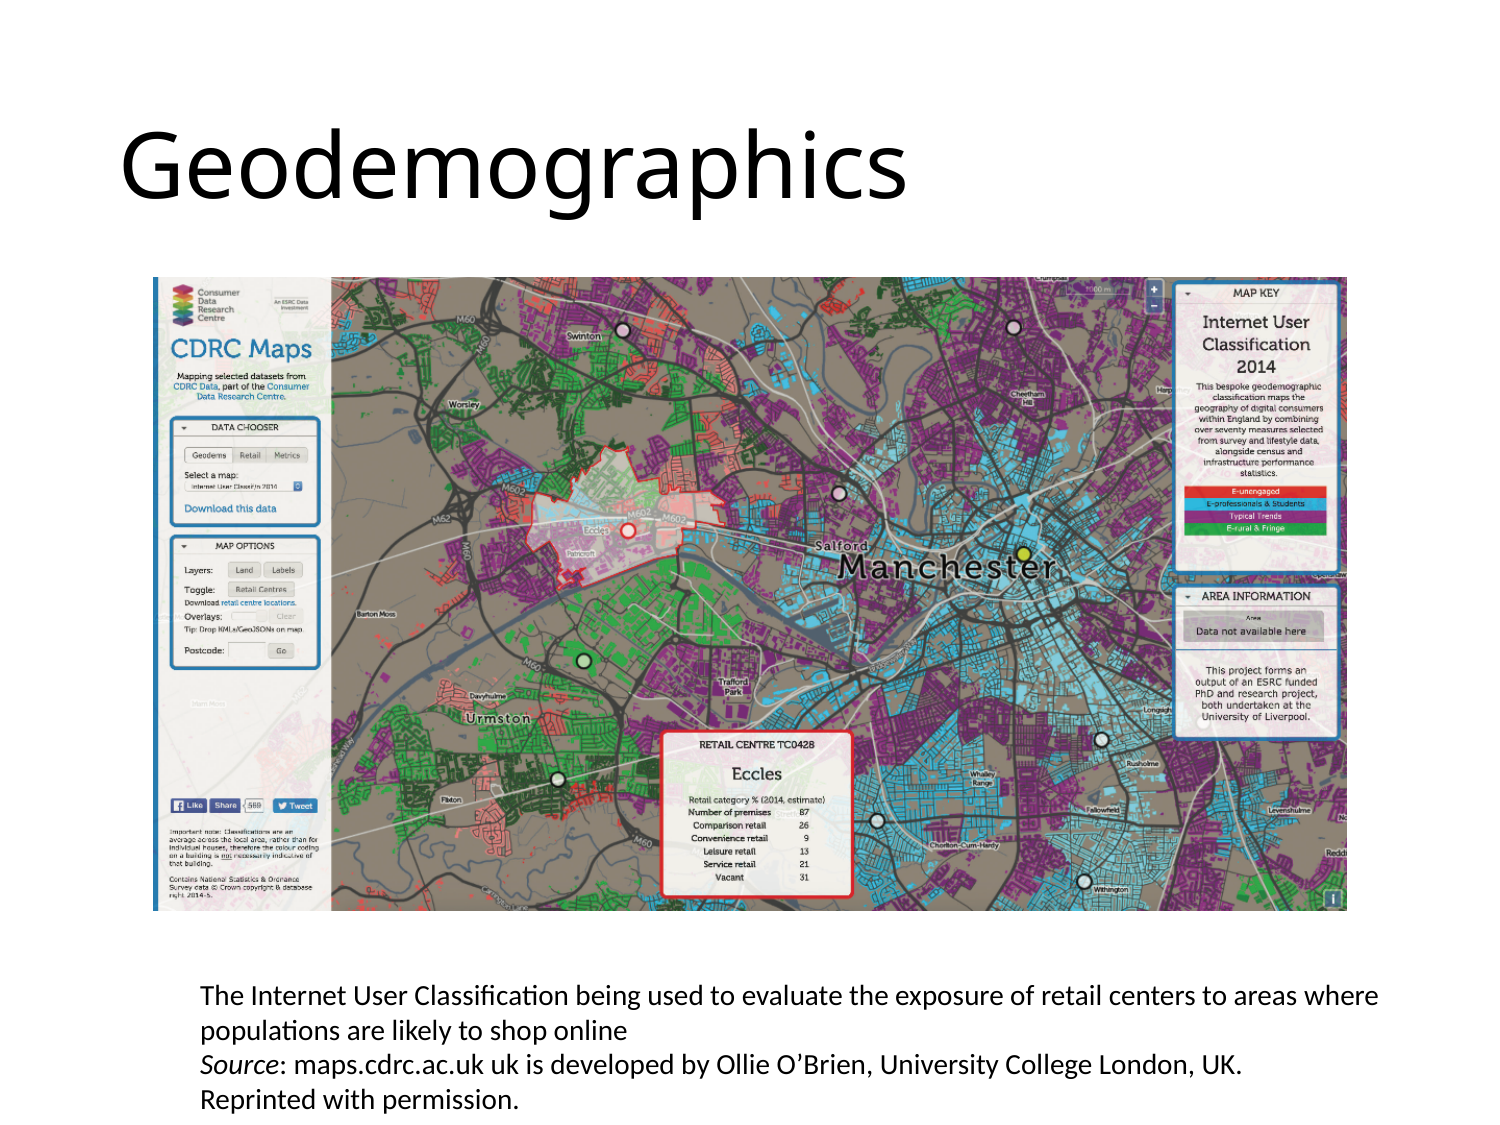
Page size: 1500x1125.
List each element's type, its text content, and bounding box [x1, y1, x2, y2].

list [153, 277, 1347, 911]
title Geodemographics [103, 59, 1397, 278]
text_box The Internet User Classification being used to evaluate the exposure of retail centers to areas where populations are likely to shop online Source: maps.cdrc.ac.uk uk is developed by Ollie O’Brien, University College London, UK. Reprinted with permission. [185, 968, 1398, 1125]
